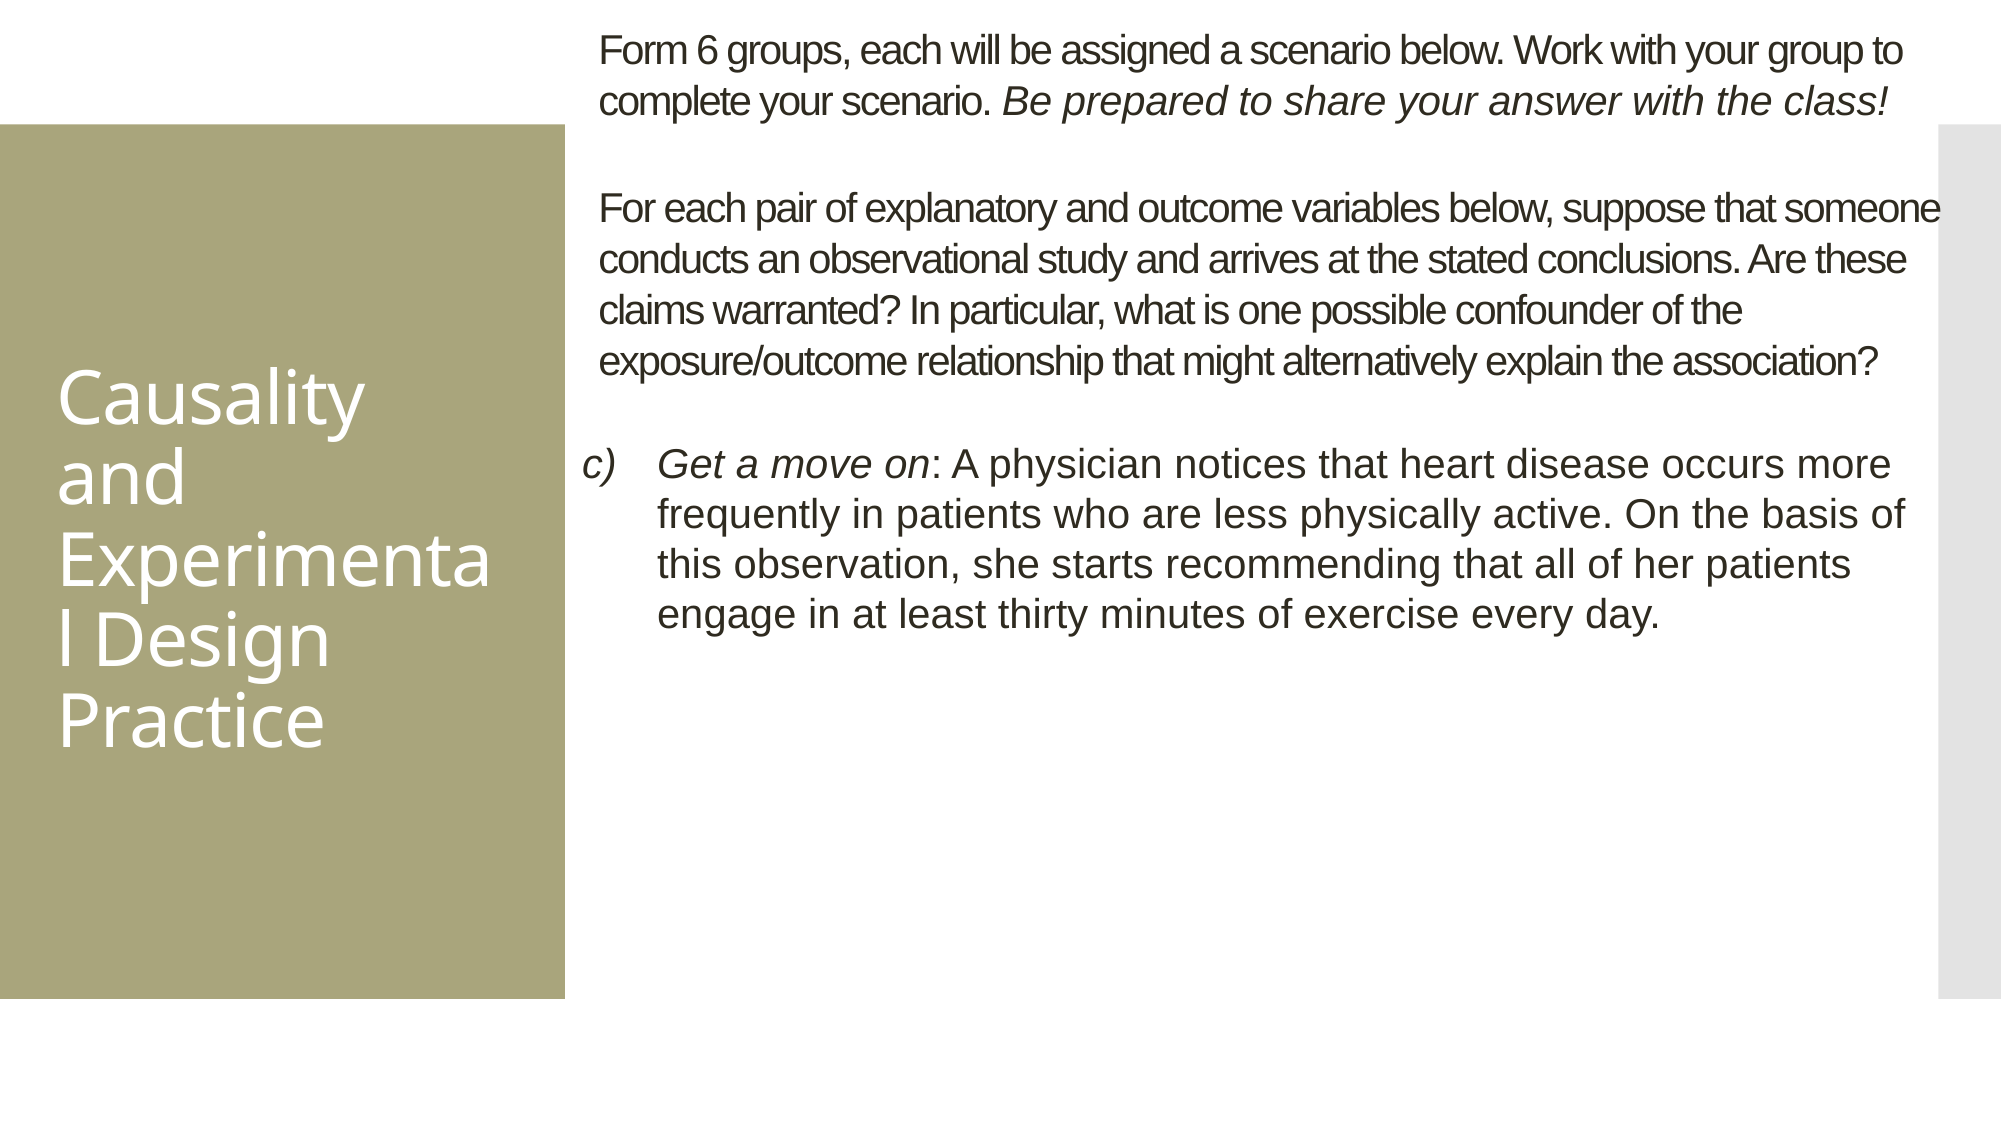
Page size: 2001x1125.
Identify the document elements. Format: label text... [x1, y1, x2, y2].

title Causality and Experimental Design Practice [41, 184, 525, 940]
text_box Form 6 groups, each will be assigned a scenario below. Work with your group to complete your scenario. Be prepared to share your answer with the class! For each pair of explanatory and outcome variables below, suppose that someone conducts an observational study and arrives at the stated conclusions. Are these claims warranted? In particular, what is one possible confounder of the exposure/outcome relationship that might alternatively explain the association? Get a move on: A physician notices that heart disease occurs more frequently in patients who are less physically active. On the basis of this observation, she starts recommending that all of her patients engage in at least thirty minutes of exercise every day. [567, 14, 2000, 644]
